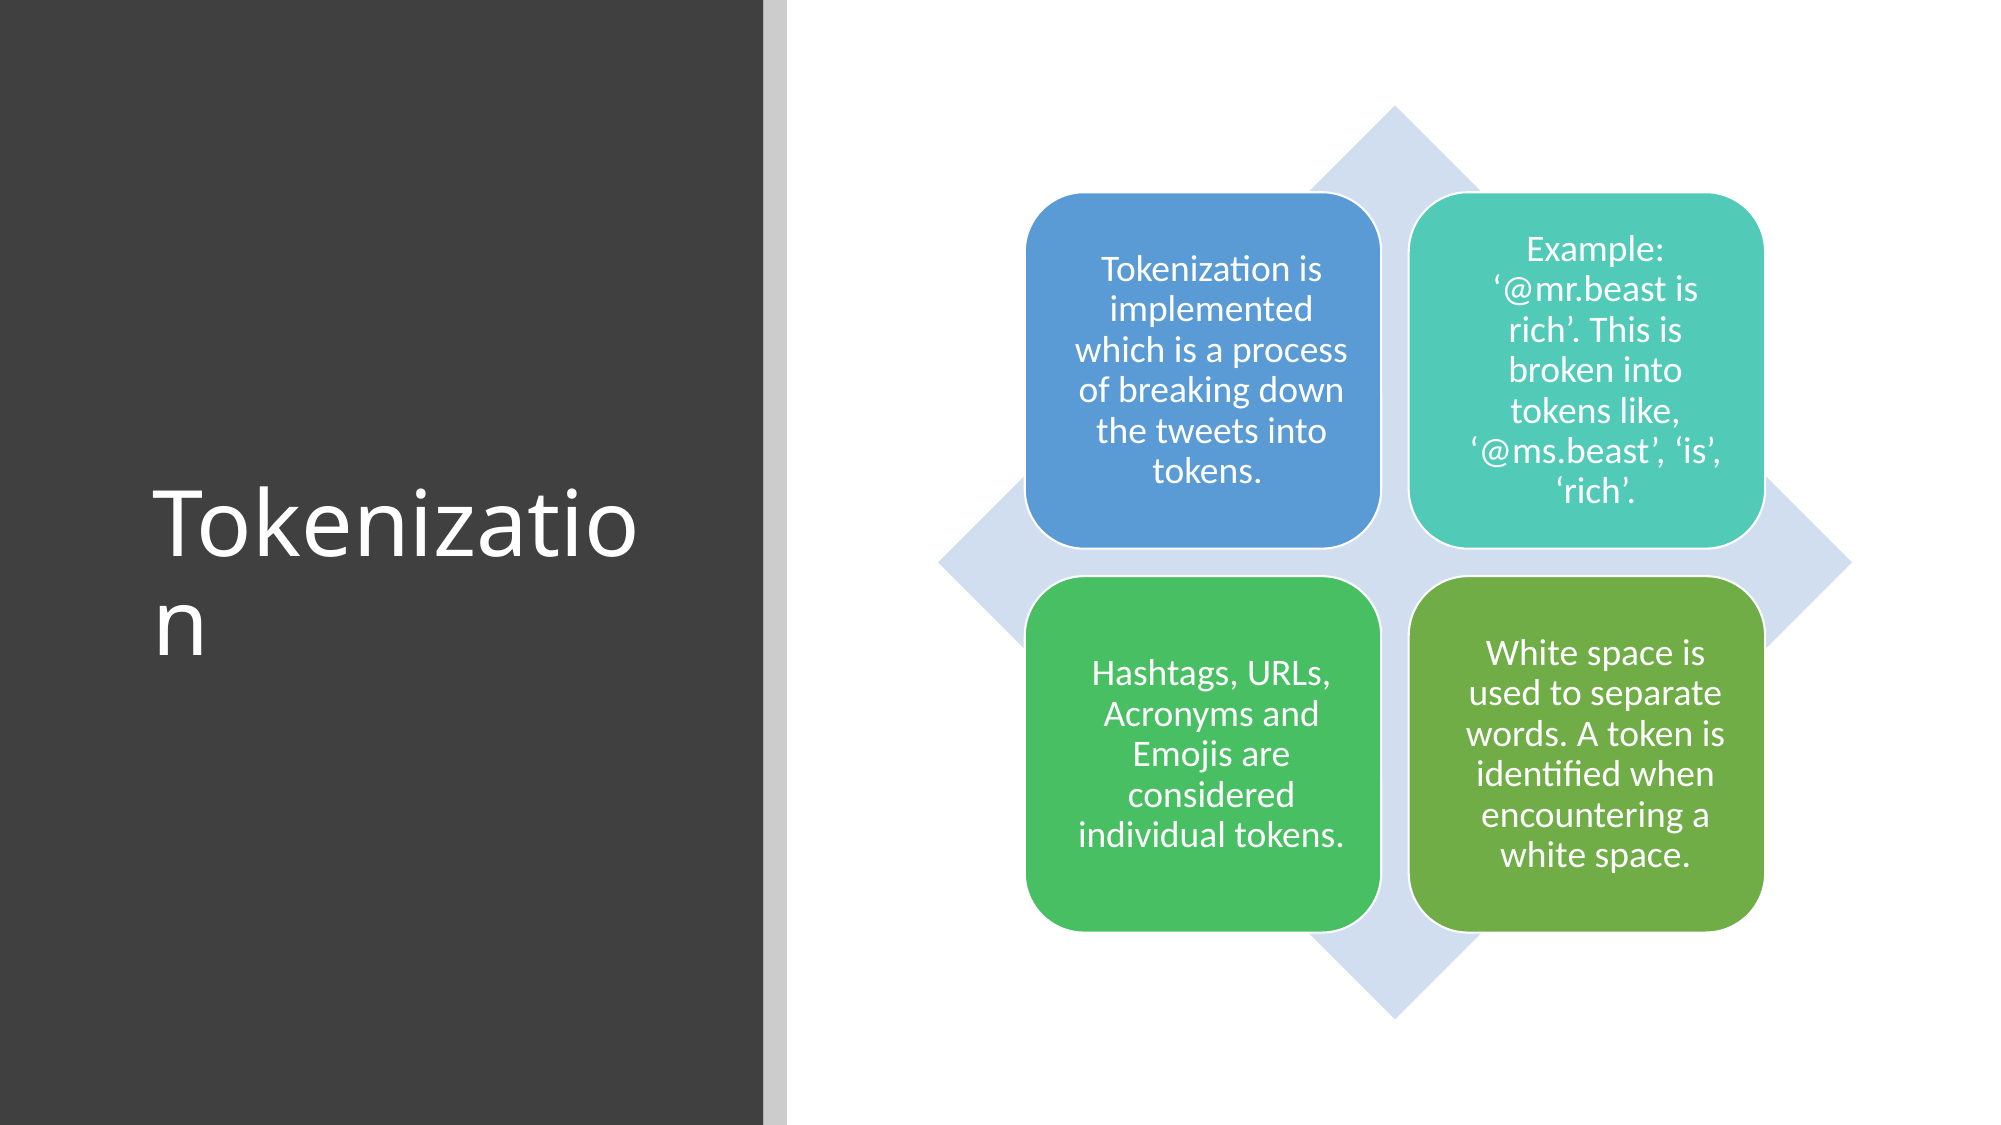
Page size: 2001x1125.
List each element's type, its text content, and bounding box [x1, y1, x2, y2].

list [895, 105, 1895, 1020]
text_box [0, 0, 762, 1125]
text_box [762, 0, 788, 1125]
title Tokenization [137, 133, 685, 1020]
